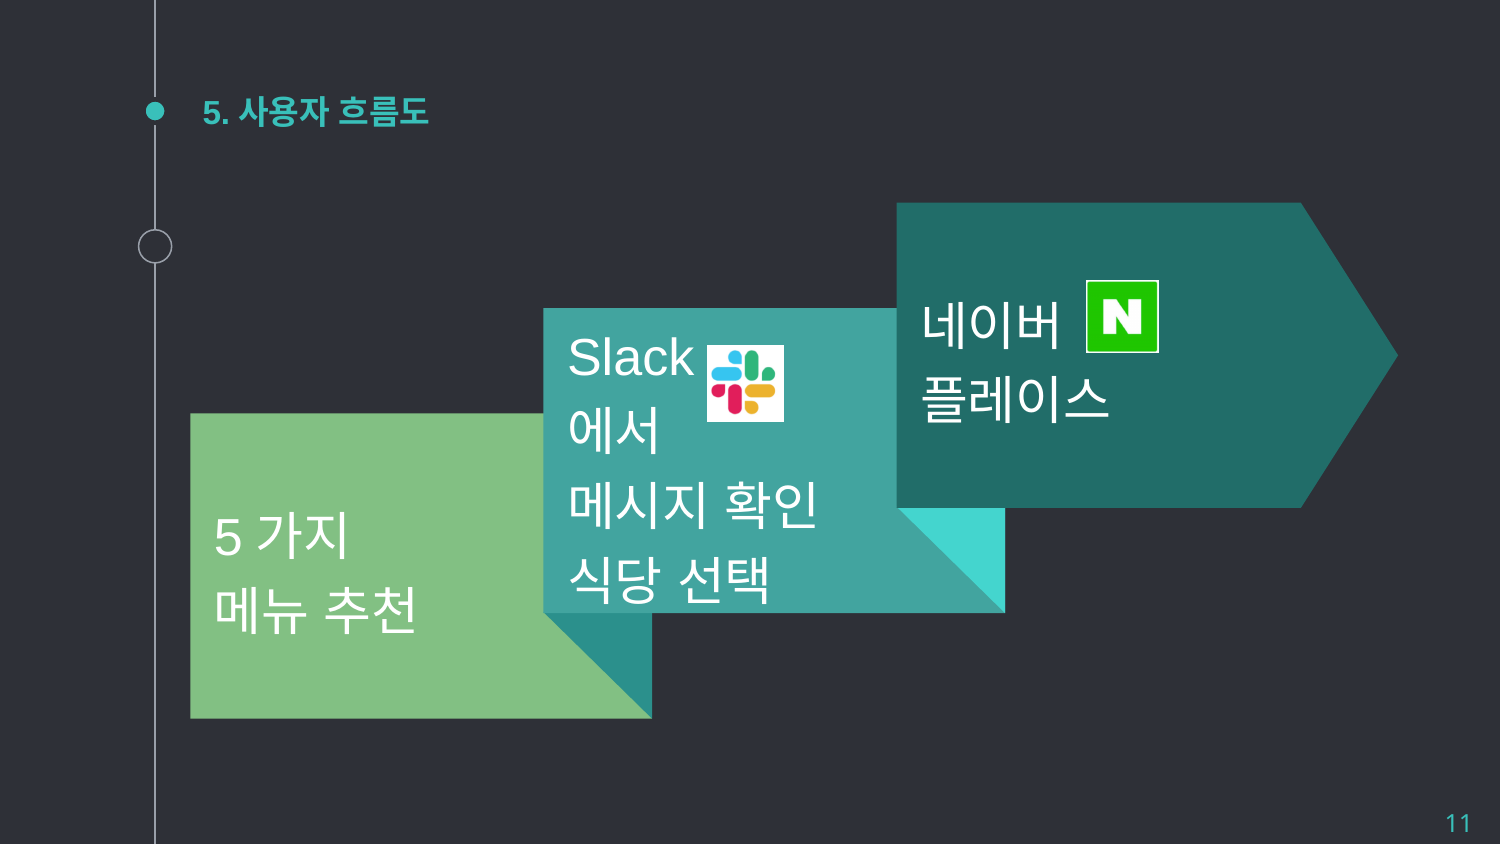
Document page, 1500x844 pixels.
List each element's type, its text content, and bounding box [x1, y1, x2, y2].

picture [1086, 280, 1159, 353]
text_box [543, 615, 655, 721]
slide_number 11 [1398, 792, 1489, 844]
text_box Slack 에서 메시지 확인 식당 선택 [541, 306, 1002, 615]
text_box [898, 511, 1008, 616]
title 5.사용자 흐름도 [187, 89, 1313, 146]
picture [706, 345, 784, 423]
text_box 네이버 플레이스 [894, 200, 1400, 511]
text_box 5가지 메뉴 추천 [188, 411, 650, 721]
